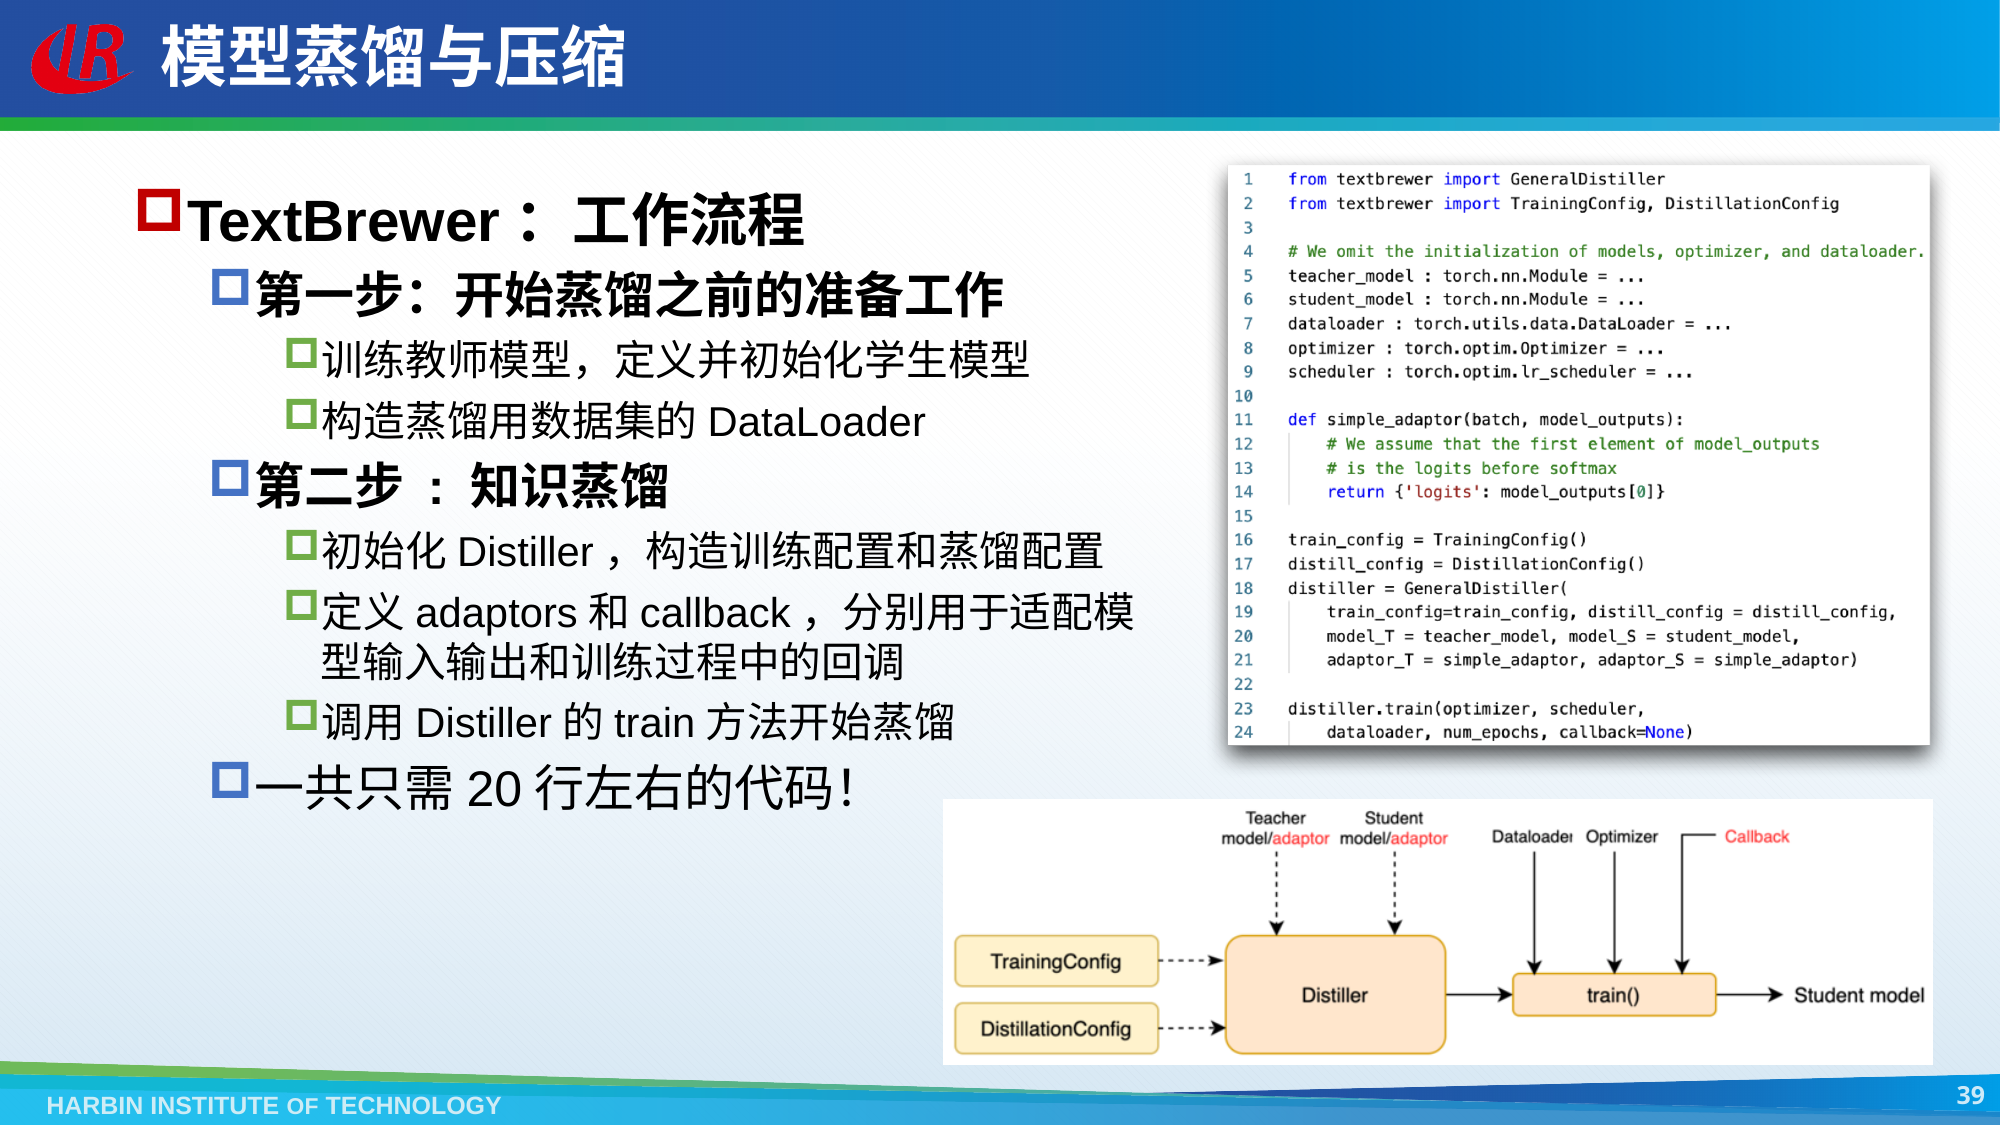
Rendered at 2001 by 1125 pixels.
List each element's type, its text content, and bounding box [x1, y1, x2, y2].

title 模型蒸馏与压缩 [145, 16, 1035, 96]
picture [0, 0, 2000, 131]
picture [0, 799, 2000, 1125]
slide_number 39 [1623, 1072, 2000, 1110]
list TextBrewer：工作流程 第一步：开始蒸馏之前的准备工作 训练教师模型，定义并初始化学生模型 构造蒸馏用数据集的DataLoader 第二步 : 知识蒸馏 初始化Distiller，构造训练配置和蒸馏配置 定义adaptors和callback，分别用于适配模型输入输出和训练过程中的回调 调用Distiller的train方法开始蒸馏 一共只需20行左右的代码！ [118, 175, 1168, 1047]
footer HARBIN INSTITUTE OF TECHNOLOGY [31, 1081, 843, 1125]
picture [1205, 152, 1953, 779]
